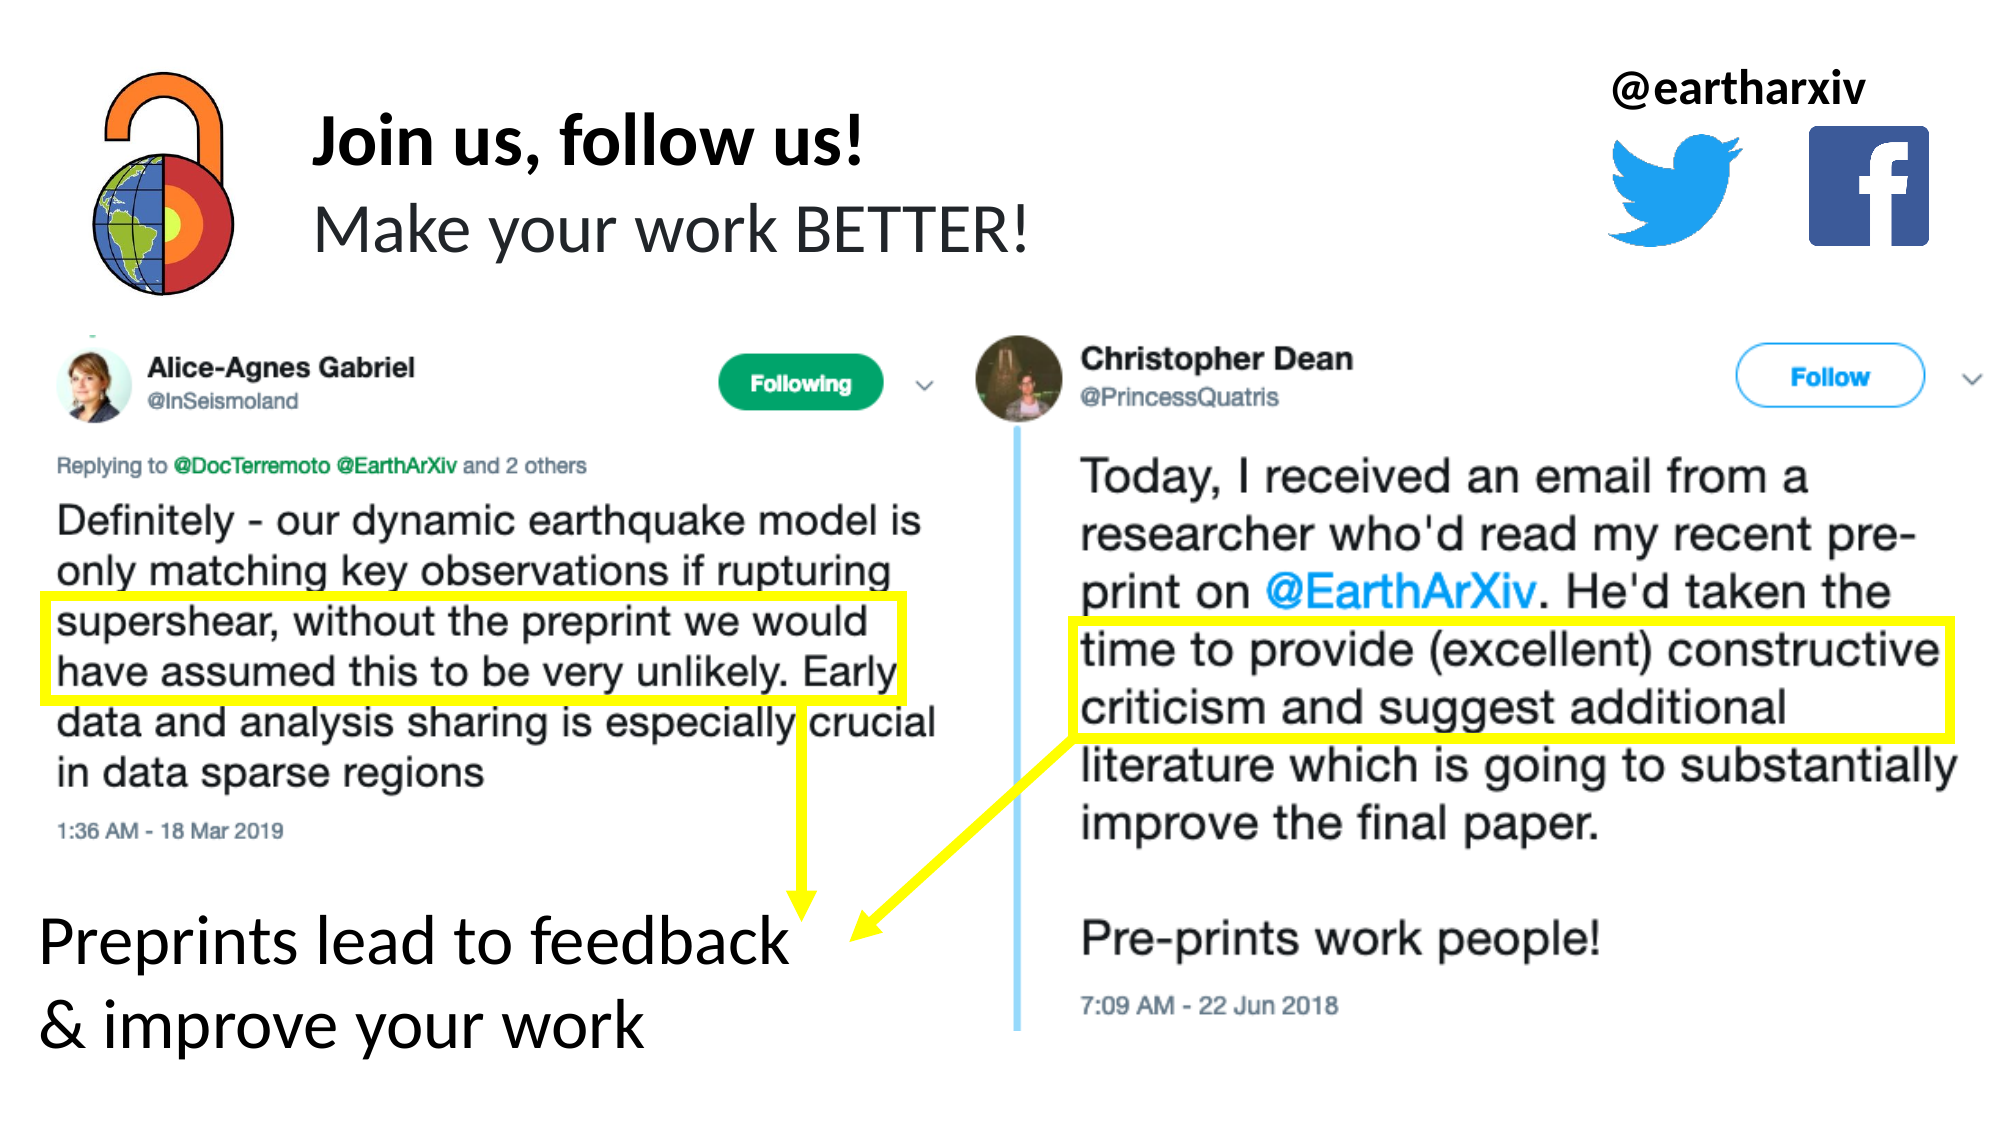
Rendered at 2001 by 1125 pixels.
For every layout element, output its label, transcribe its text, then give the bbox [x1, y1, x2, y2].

text_box @eartharxiv [1593, 46, 1882, 122]
picture [69, 64, 265, 300]
text_box Join us, follow us! [297, 83, 1897, 189]
text_box Make your work BETTER! [297, 174, 1415, 335]
picture [1809, 126, 1929, 246]
picture [19, 316, 1998, 1031]
text_box Preprints lead to feedback & improve your work [23, 885, 823, 1071]
picture [1607, 134, 1744, 247]
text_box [849, 738, 1074, 943]
